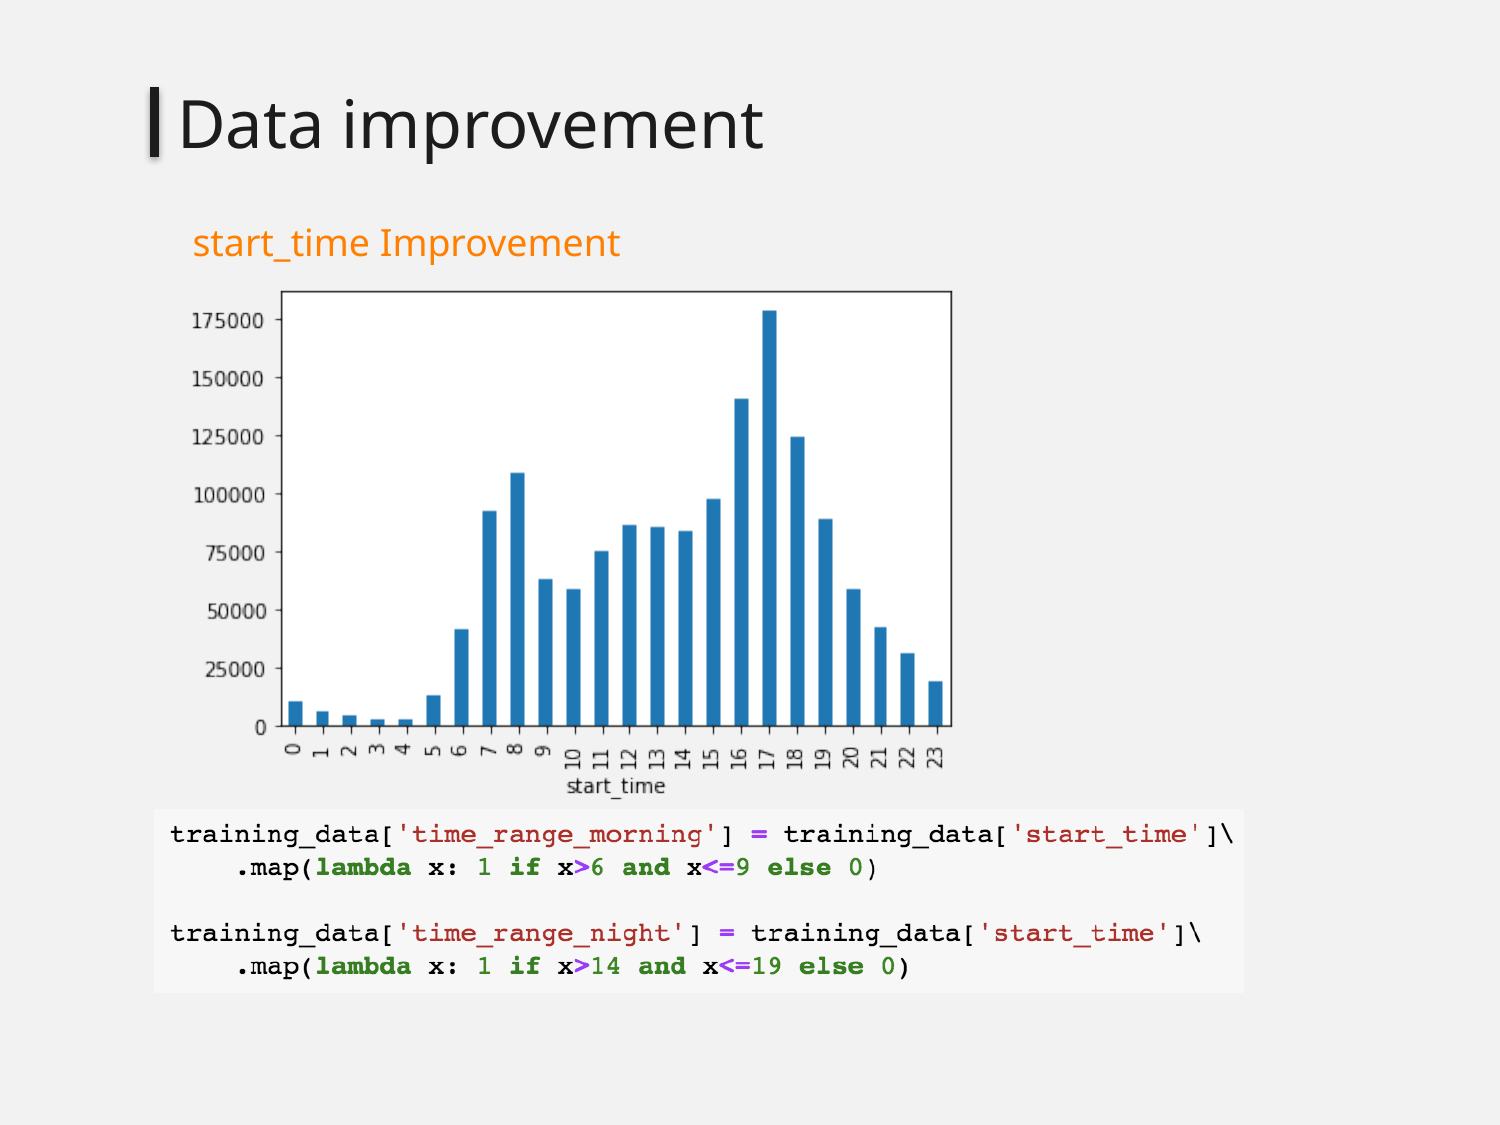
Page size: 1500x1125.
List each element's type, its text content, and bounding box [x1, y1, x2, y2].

text_box start_time Improvement [177, 211, 913, 271]
text_box Data improvement [162, 74, 781, 169]
picture [154, 271, 1244, 993]
